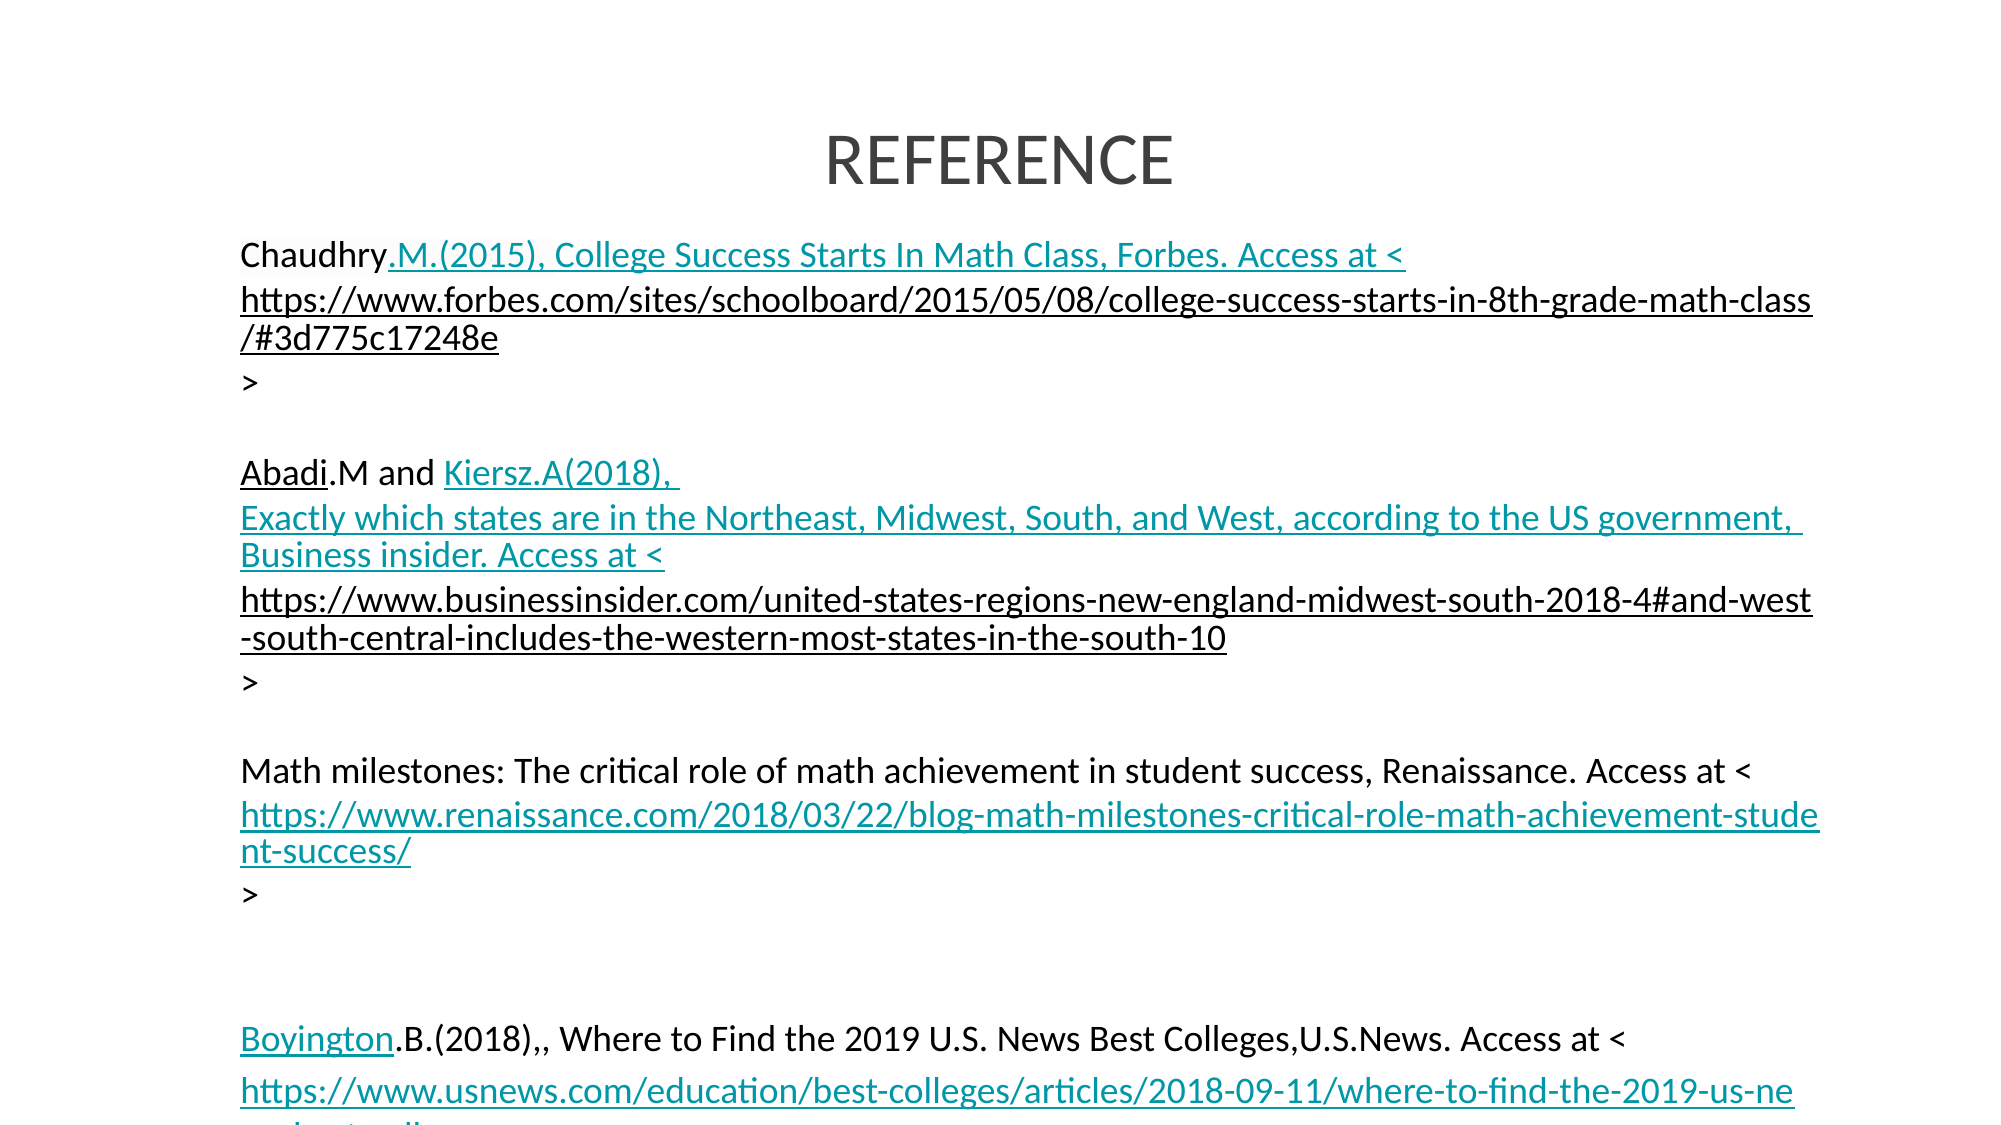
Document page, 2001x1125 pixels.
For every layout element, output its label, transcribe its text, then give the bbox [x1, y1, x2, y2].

title REFERENCE [68, 97, 1932, 223]
text_box Chaudhry.M.(2015), College Success Starts In Math Class, Forbes. Access at <https://www.forbes.com/sites/schoolboard/2015/05/08/college-success-starts-in-8th-grade-math-class/#3d775c17248e> Abadi.M and Kiersz.A(2018), Exactly which states are in the Northeast, Midwest, South, and West, according to the US government, Business insider. Access at <https://www.businessinsider.com/united-states-regions-new-england-midwest-south-2018-4#and-west-south-central-includes-the-western-most-states-in-the-south-10> Math milestones: The critical role of math achievement in student success, Renaissance. Access at <https://www.renaissance.com/2018/03/22/blog-math-milestones-critical-role-math-achievement-student-success/> Boyington.B.(2018),, Where to Find the 2019 U.S. News Best Colleges,U.S.News. Access at <https://www.usnews.com/education/best-colleges/articles/2018-09-11/where-to-find-the-2019-us-news-best-colleges> [225, 222, 1835, 1117]
